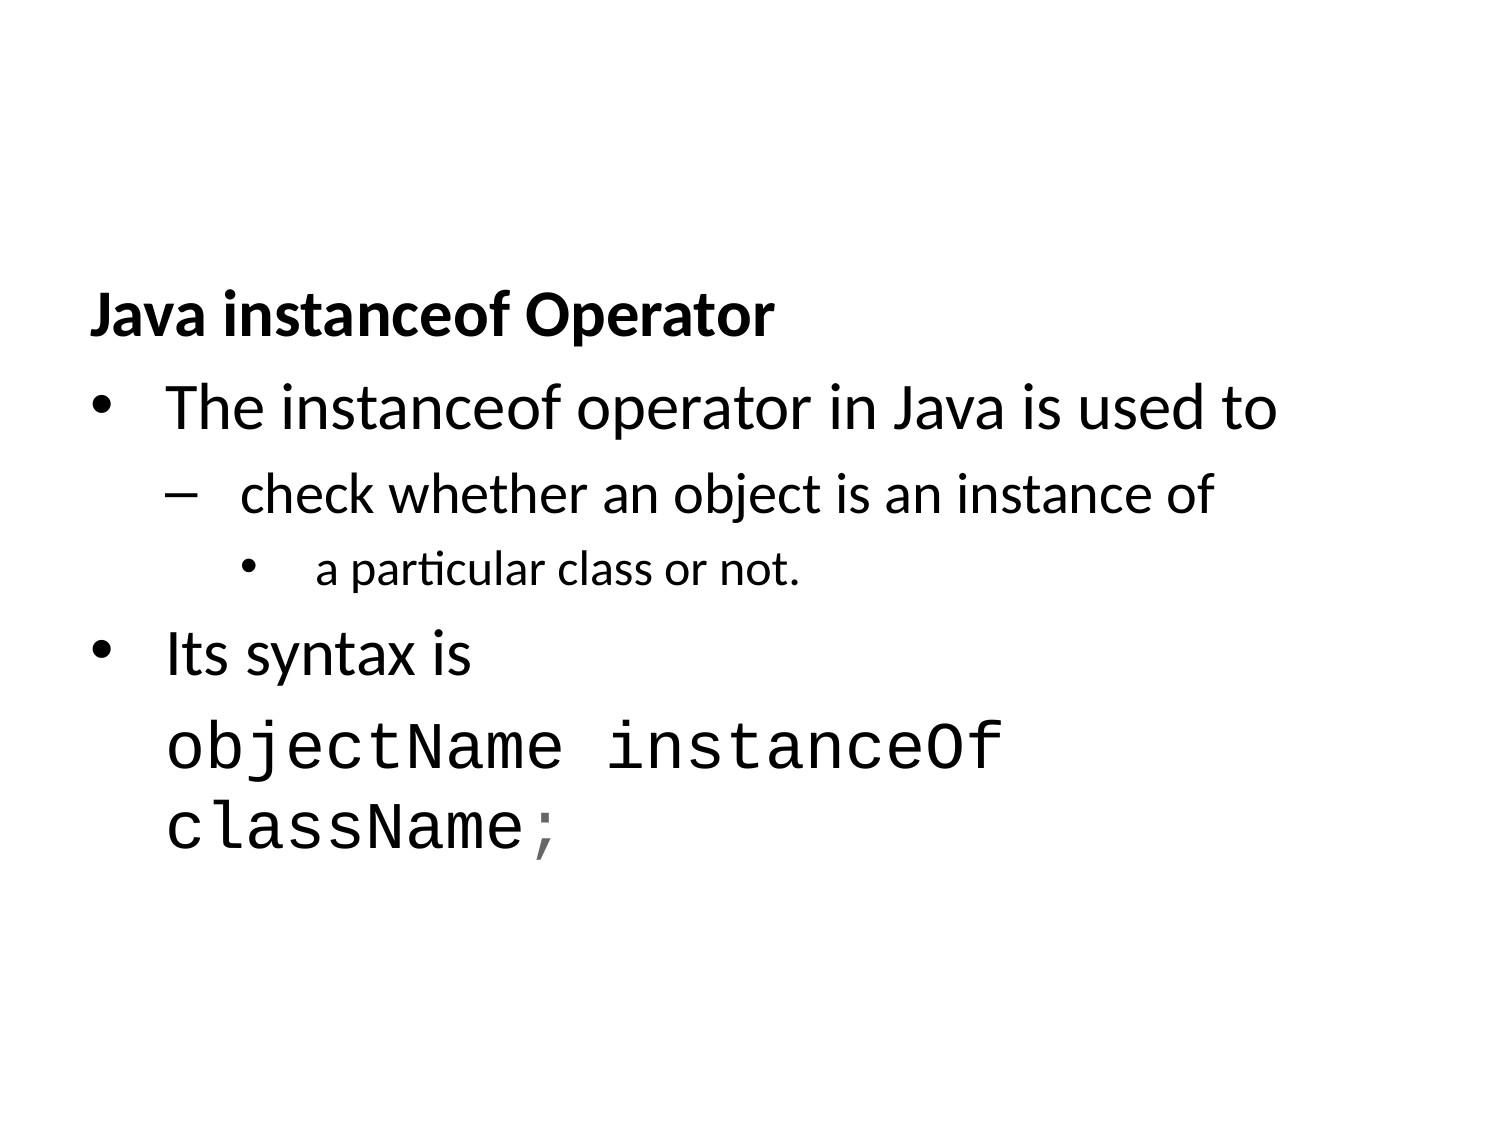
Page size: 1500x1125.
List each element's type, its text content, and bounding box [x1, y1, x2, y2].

list Java instanceof Operator The instanceof operator in Java is used to check whether an object is an instance of a particular class or not. Its syntax is objectName instanceOf className; [75, 262, 1425, 1005]
